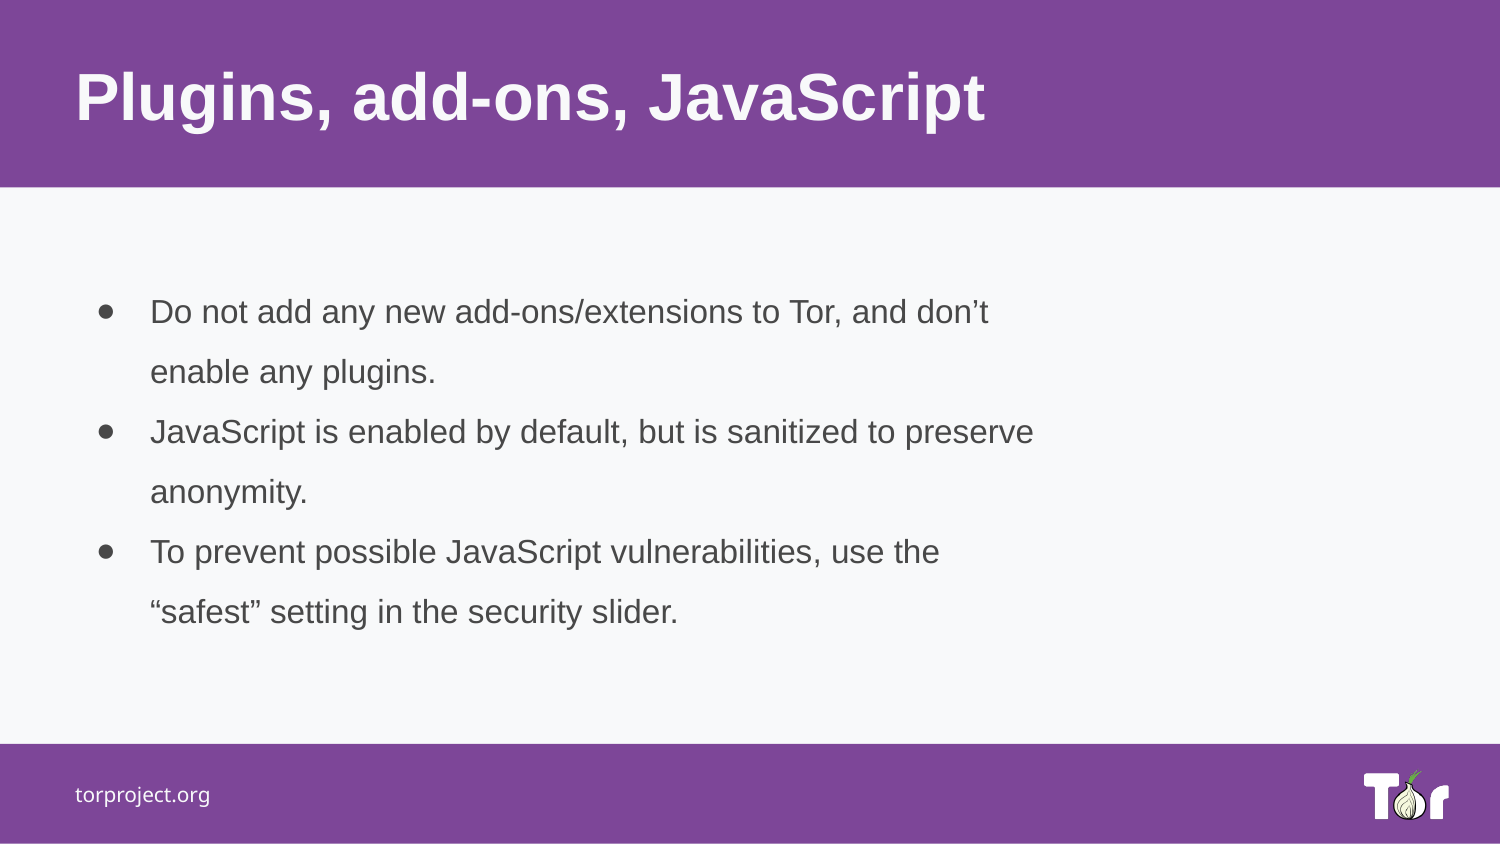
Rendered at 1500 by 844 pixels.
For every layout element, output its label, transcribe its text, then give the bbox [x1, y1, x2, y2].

text_box Do not add any new add-ons/extensions to Tor, and don’t enable any plugins. JavaScript is enabled by default, but is sanitized to preserve anonymity. To prevent possible JavaScript vulnerabilities, use the “safest” setting in the security slider. [75, 187, 1037, 713]
picture [1364, 768, 1449, 820]
text_box Plugins, add-ons, JavaScript [74, 46, 1436, 141]
